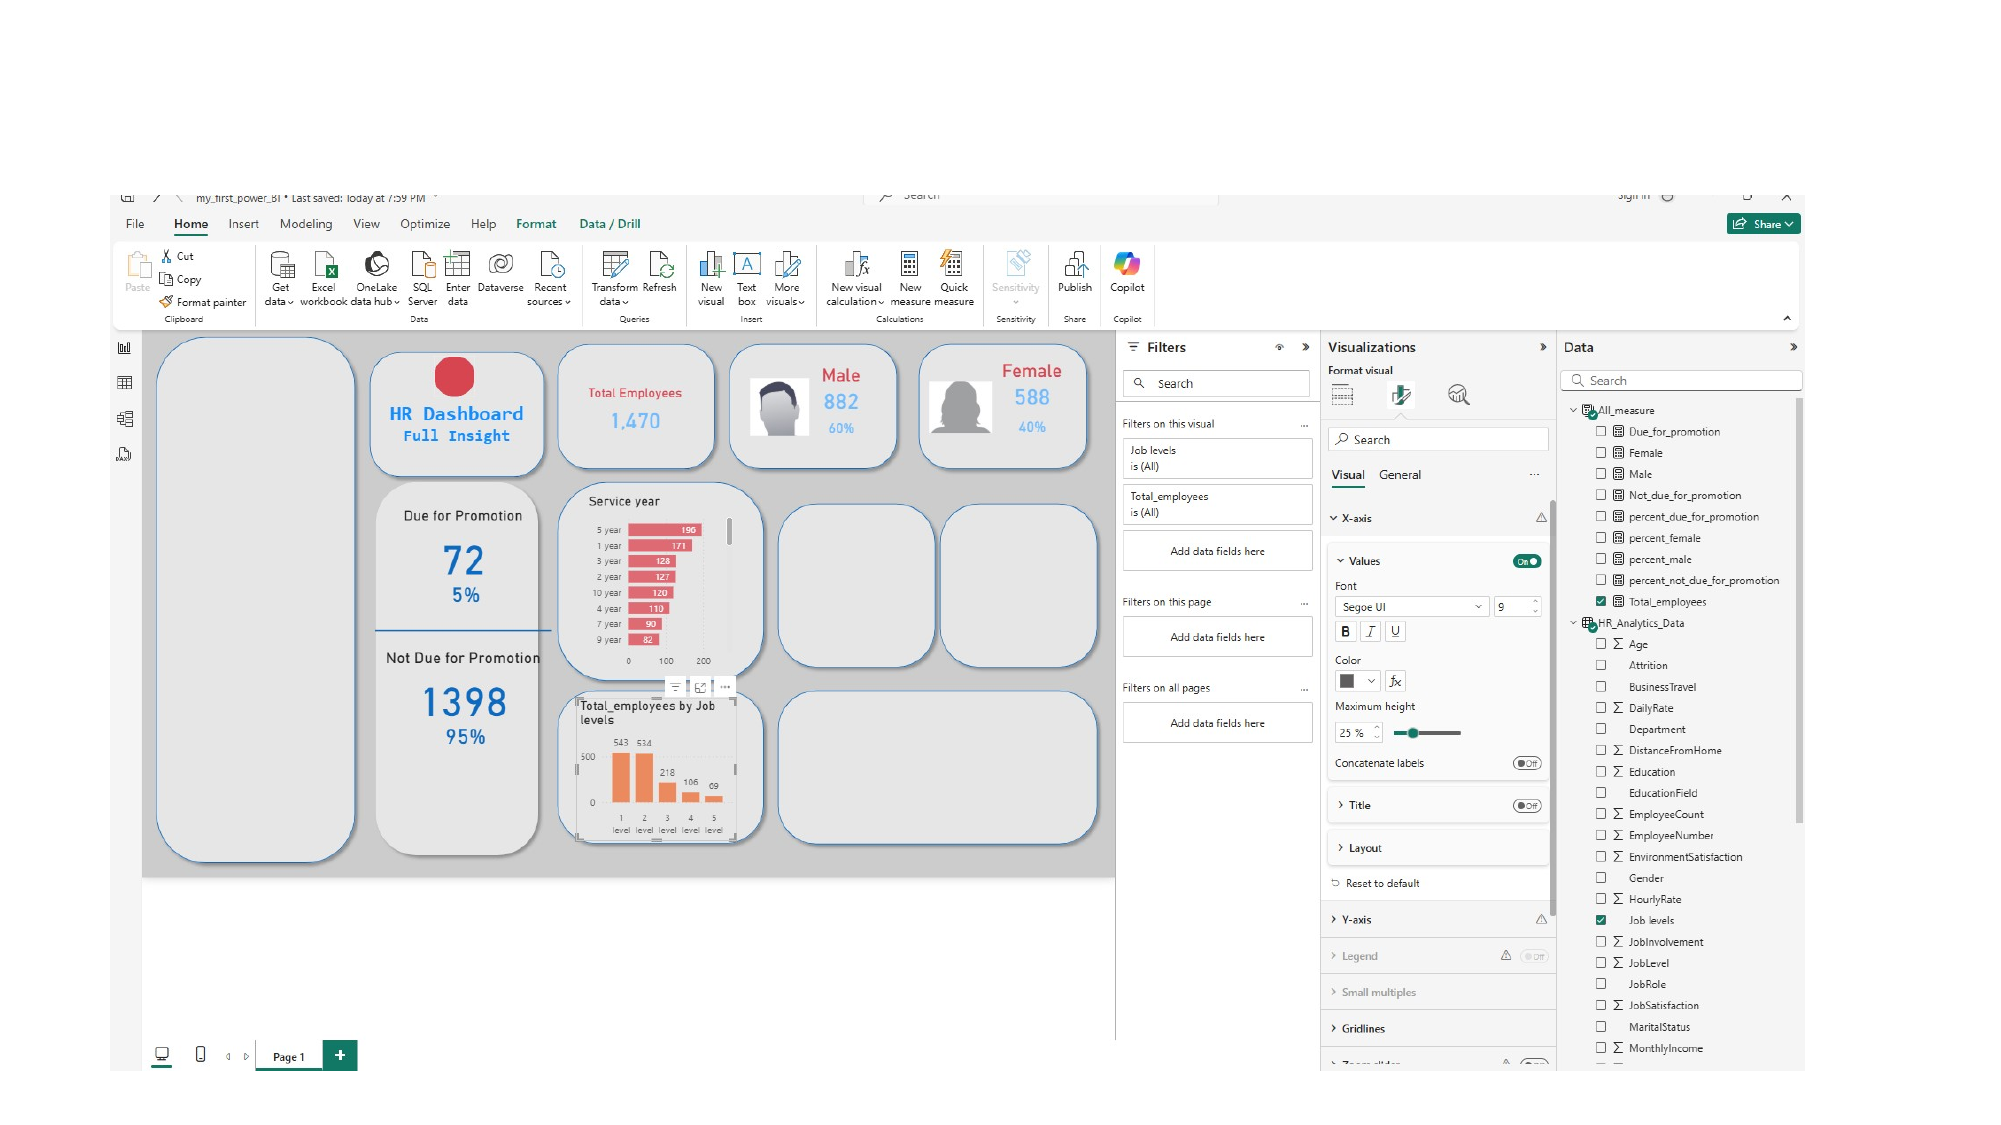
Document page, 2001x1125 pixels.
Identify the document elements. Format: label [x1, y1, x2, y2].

picture [110, 195, 1805, 1071]
